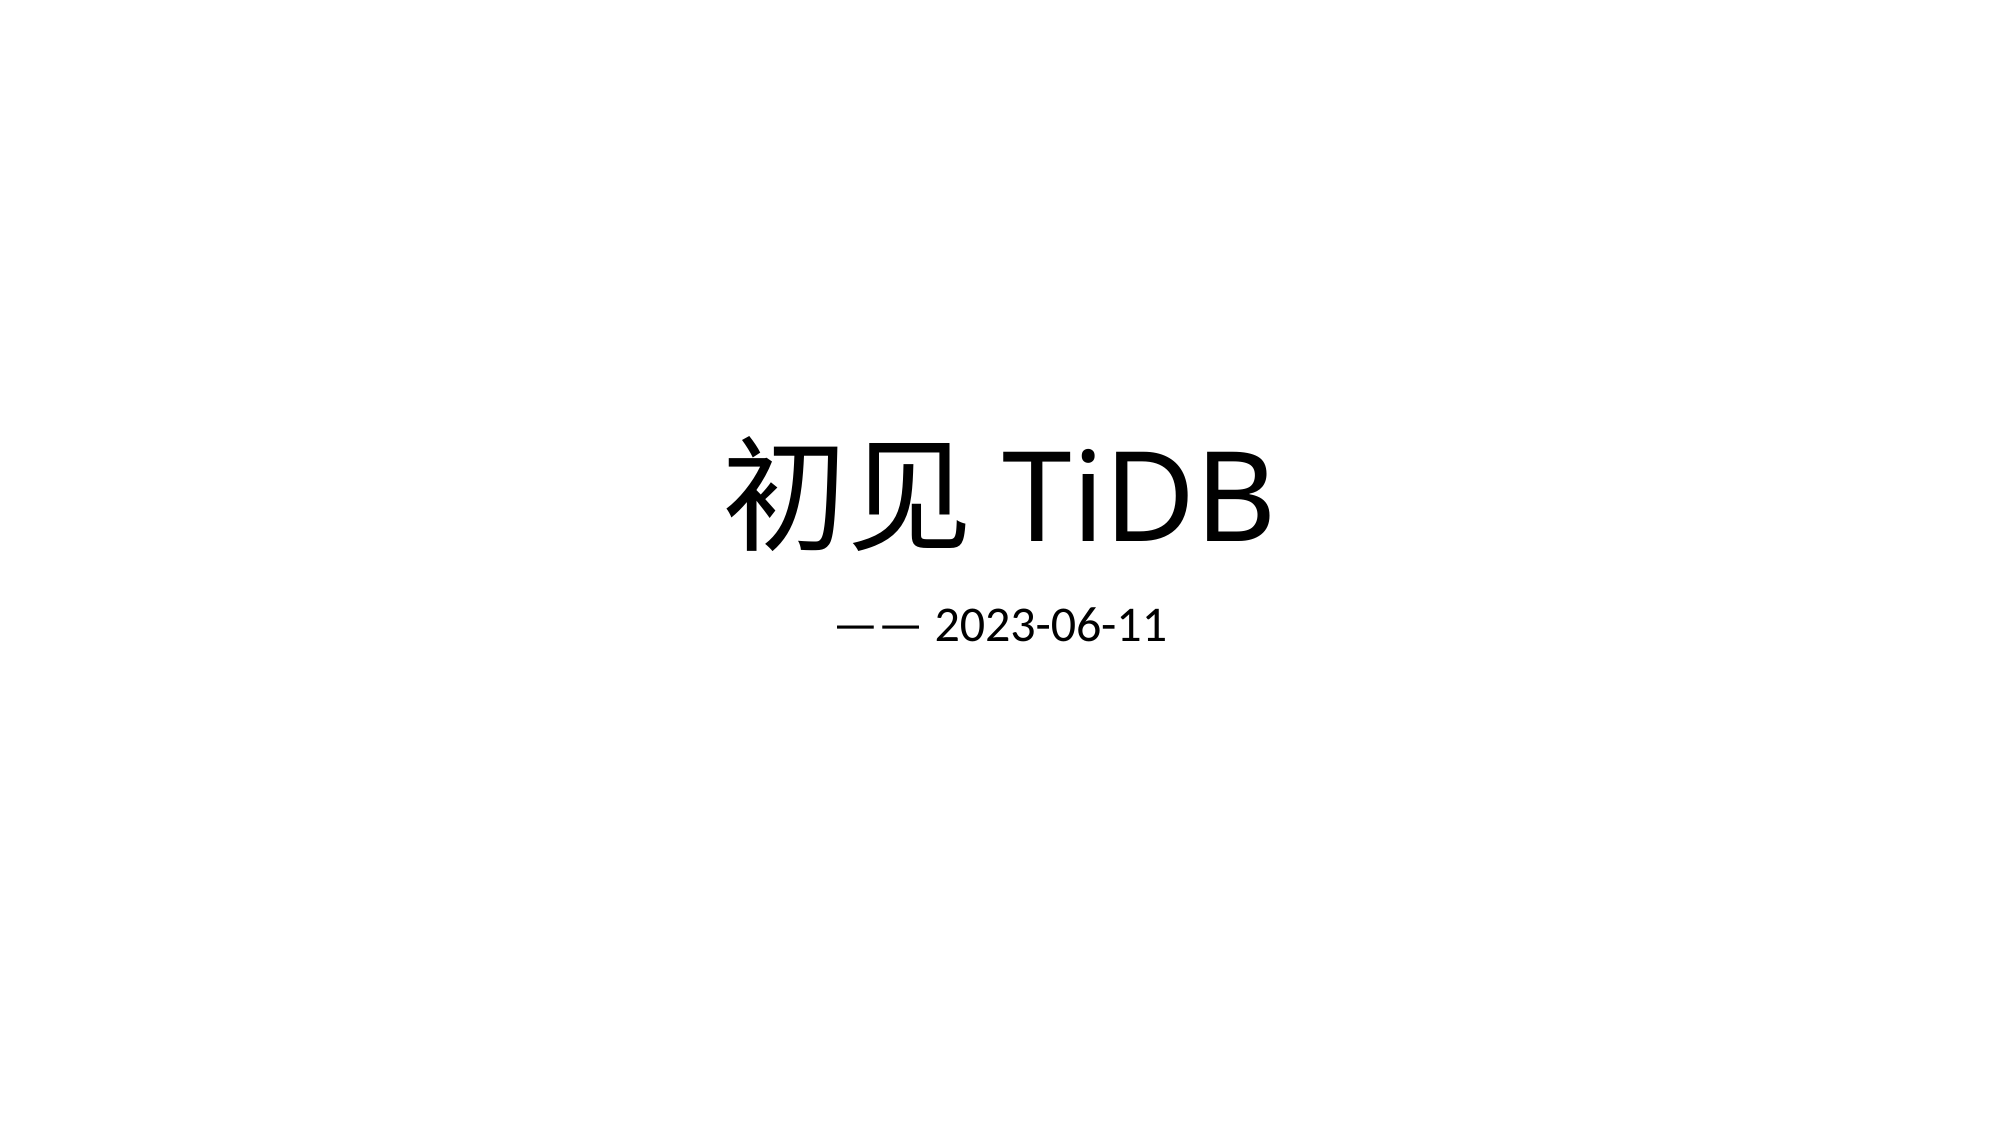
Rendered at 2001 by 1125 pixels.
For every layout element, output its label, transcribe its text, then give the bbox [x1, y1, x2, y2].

title 初见TiDB [249, 184, 1750, 576]
subtitle —— 2023-06-11 [249, 590, 1750, 863]
